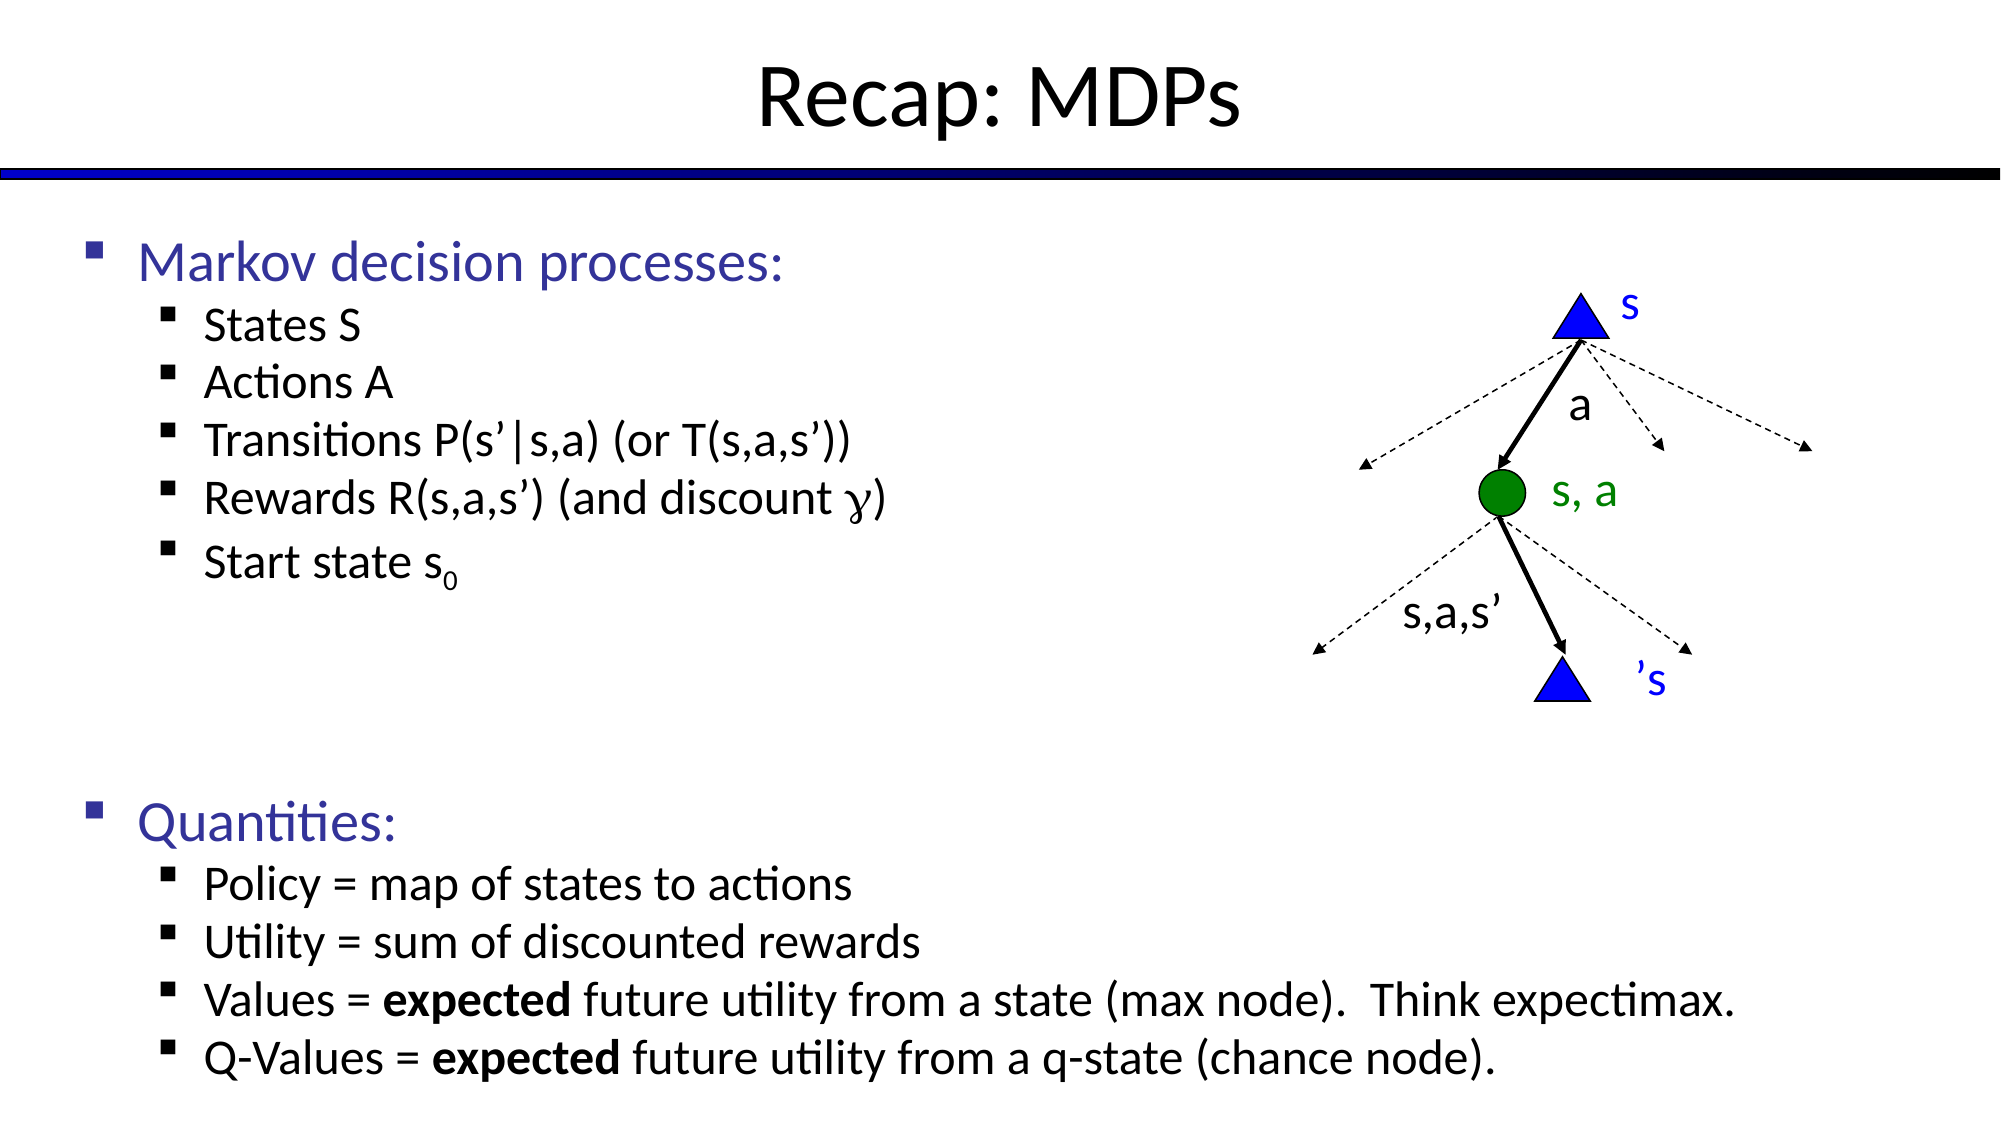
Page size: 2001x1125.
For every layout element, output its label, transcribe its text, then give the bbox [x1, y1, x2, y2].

title Recap: MDPs [0, 0, 2000, 184]
list Markov decision processes: States S Actions A Transitions P(s’|s,a) (or T(s,a,s’)) Rewards R(s,a,s’) (and discount ) Start state s0 Quantities: Policy = map of states to actions Utility = sum of discounted rewards Values = expected future utility from a state (max node). Think expectimax. Q-Values = expected future utility from a q-state (chance node). [66, 228, 1934, 1006]
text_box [1312, 262, 1813, 715]
